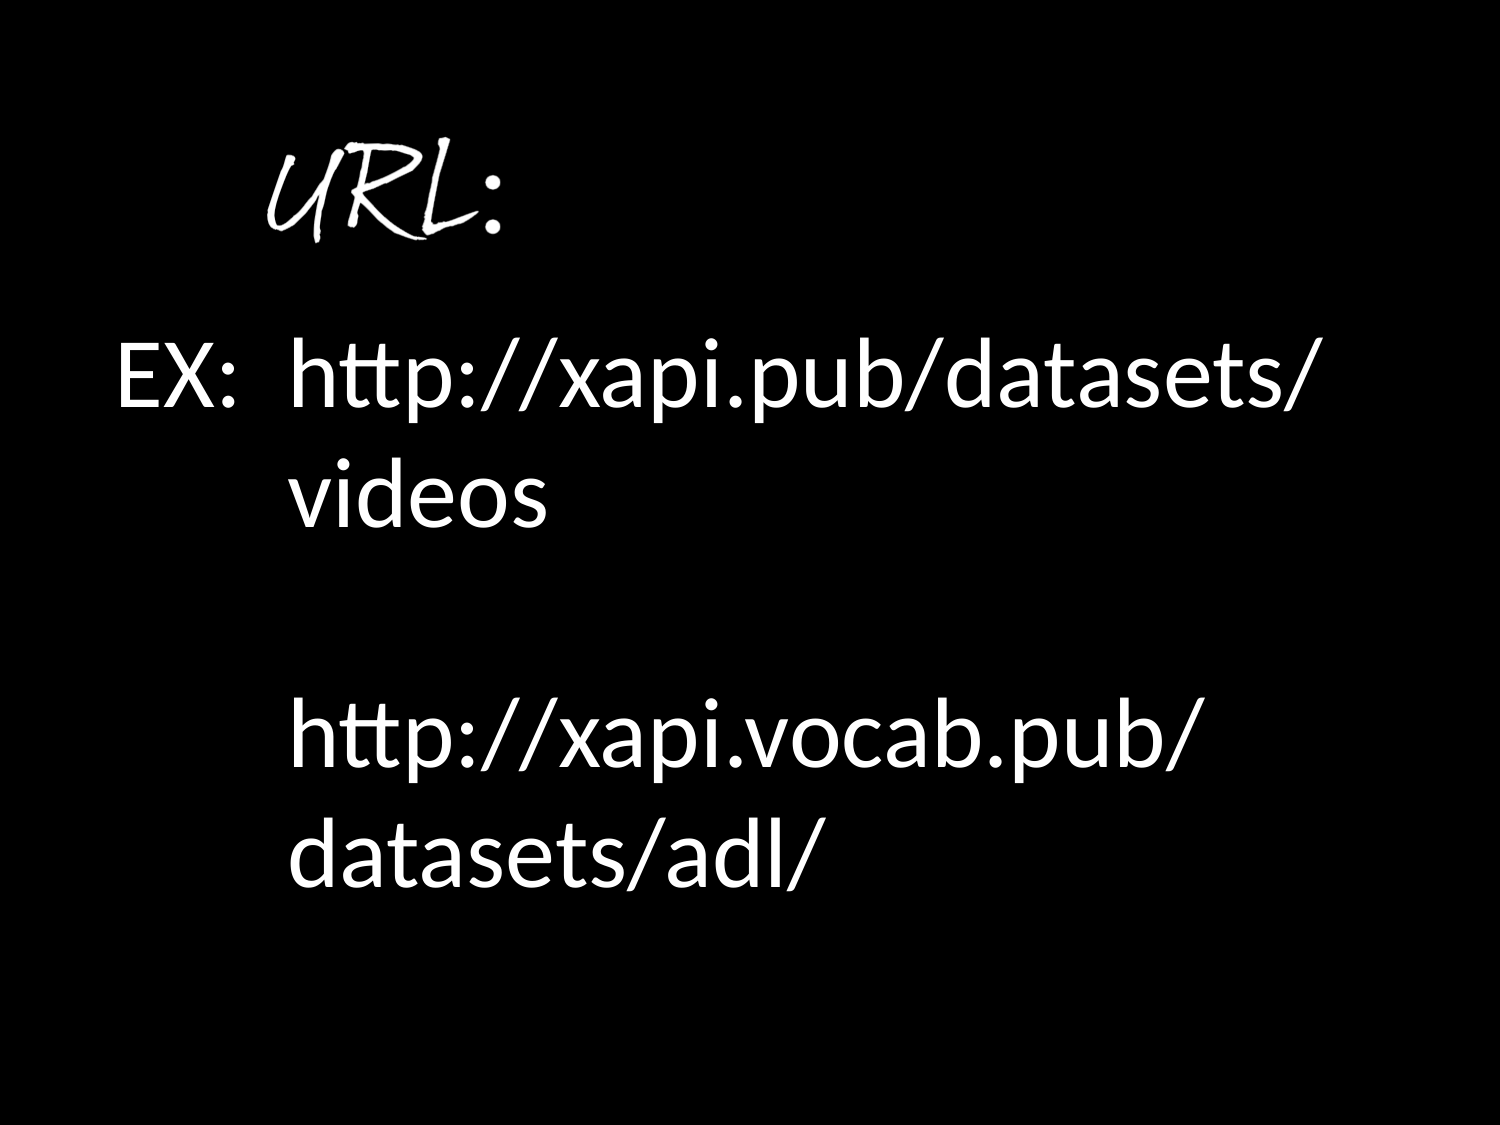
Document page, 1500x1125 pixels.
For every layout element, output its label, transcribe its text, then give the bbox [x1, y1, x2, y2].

picture [249, 99, 751, 307]
text_box EX: http://xapi.pub/datasets/ videos http://xapi.vocab.pub/ datasets/adl/ [99, 299, 1413, 960]
